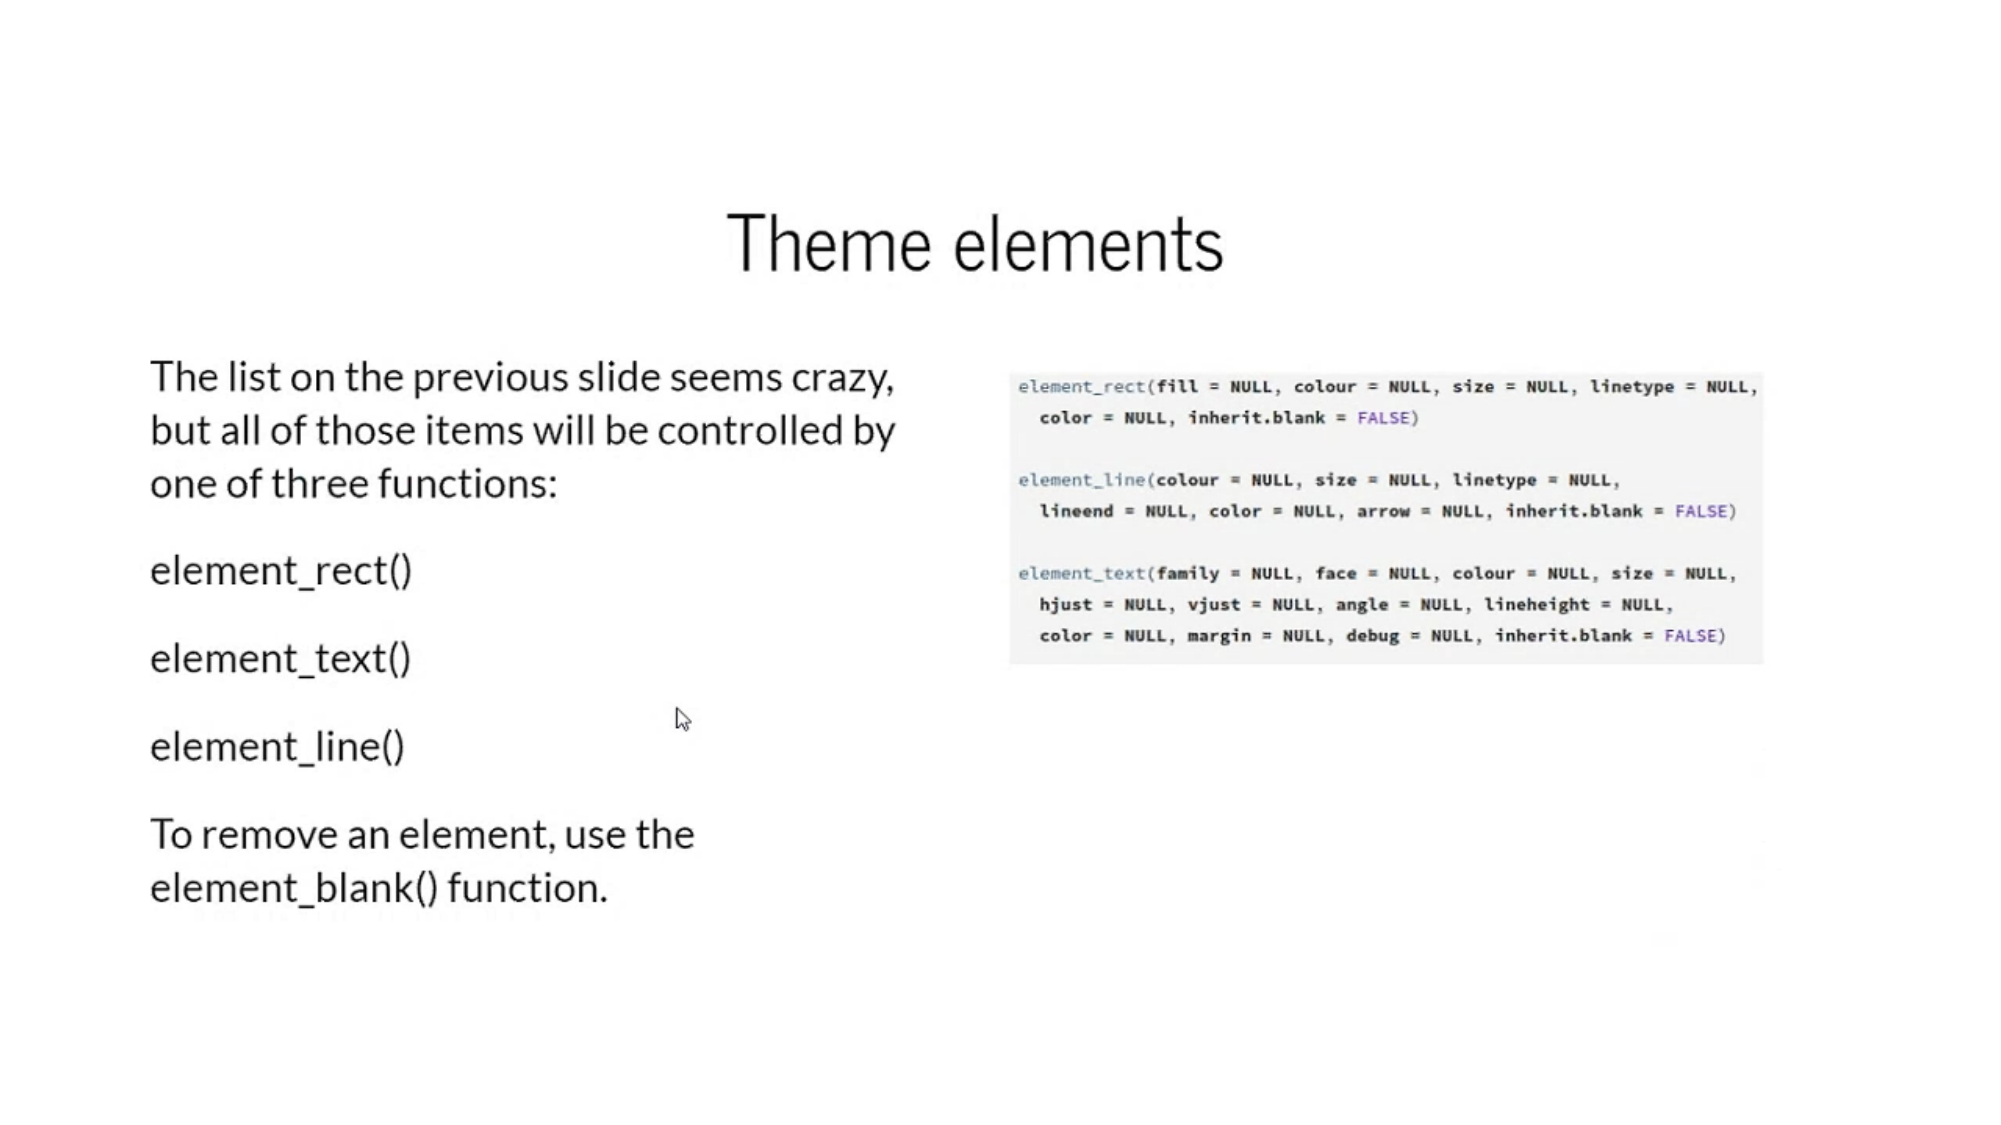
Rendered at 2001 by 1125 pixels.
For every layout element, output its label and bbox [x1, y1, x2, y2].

picture [118, 167, 1882, 957]
